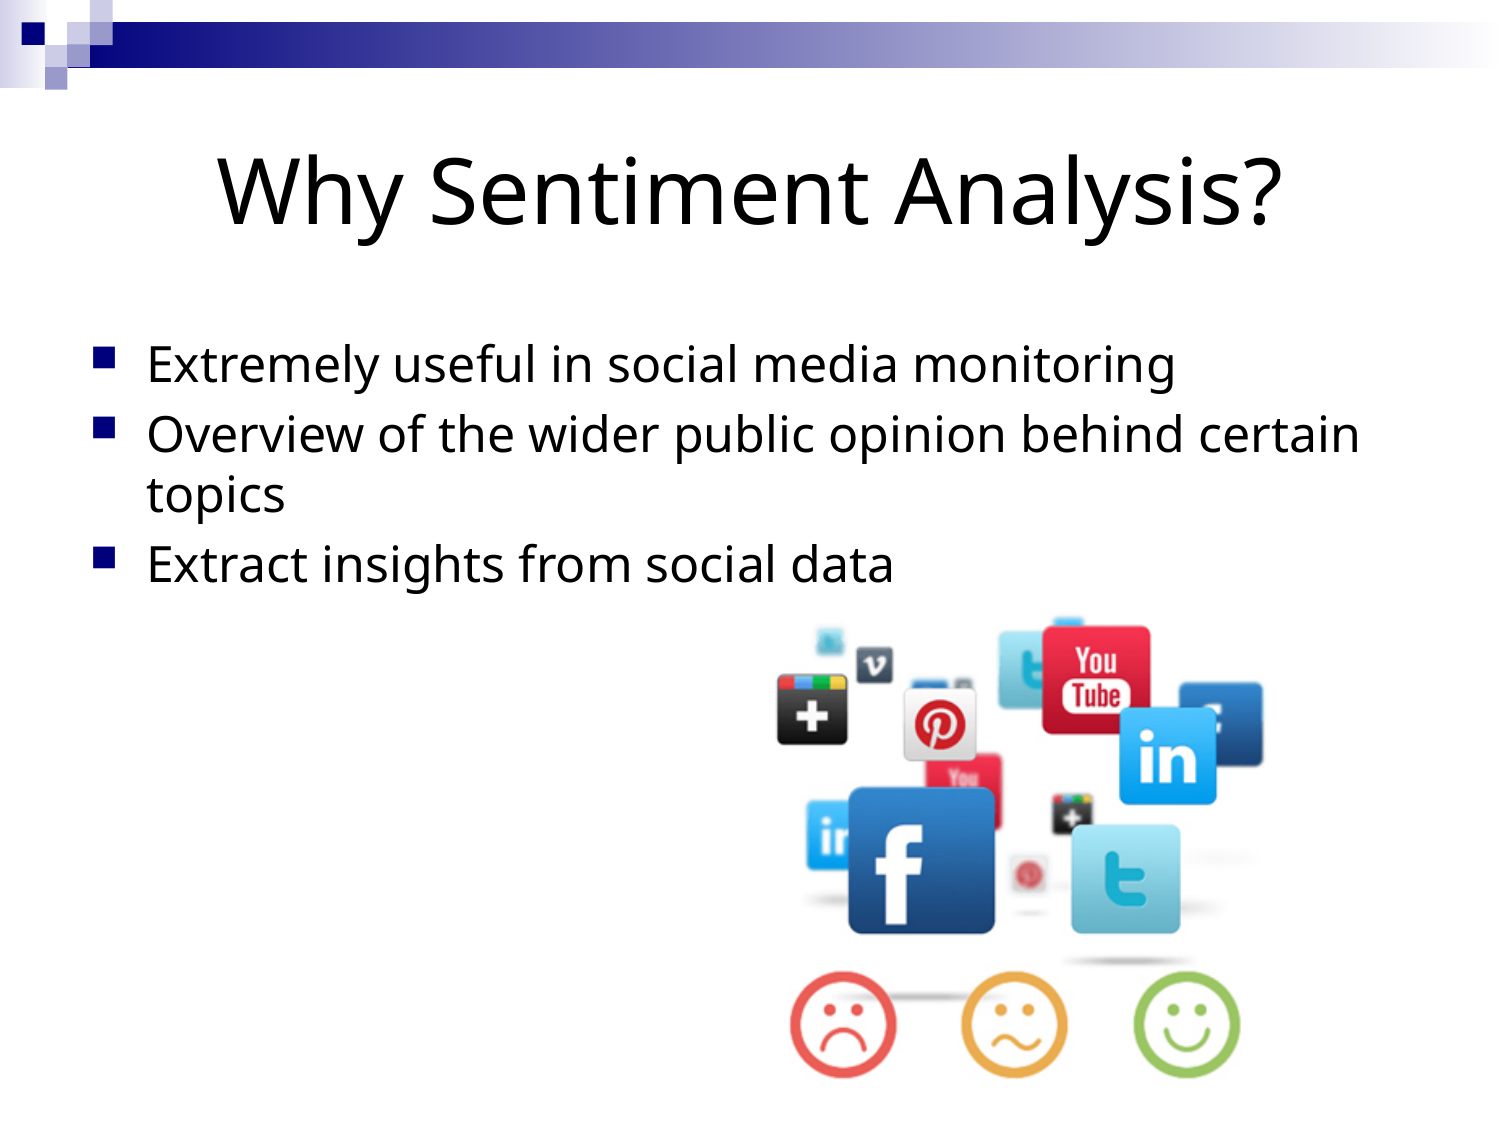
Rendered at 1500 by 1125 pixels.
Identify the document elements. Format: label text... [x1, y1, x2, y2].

list Extremely useful in social media monitoring Overview of the wider public opinion behind certain topics Extract insights from social data [75, 324, 1425, 963]
title Why Sentiment Analysis? [75, 75, 1425, 300]
picture [737, 599, 1451, 1106]
